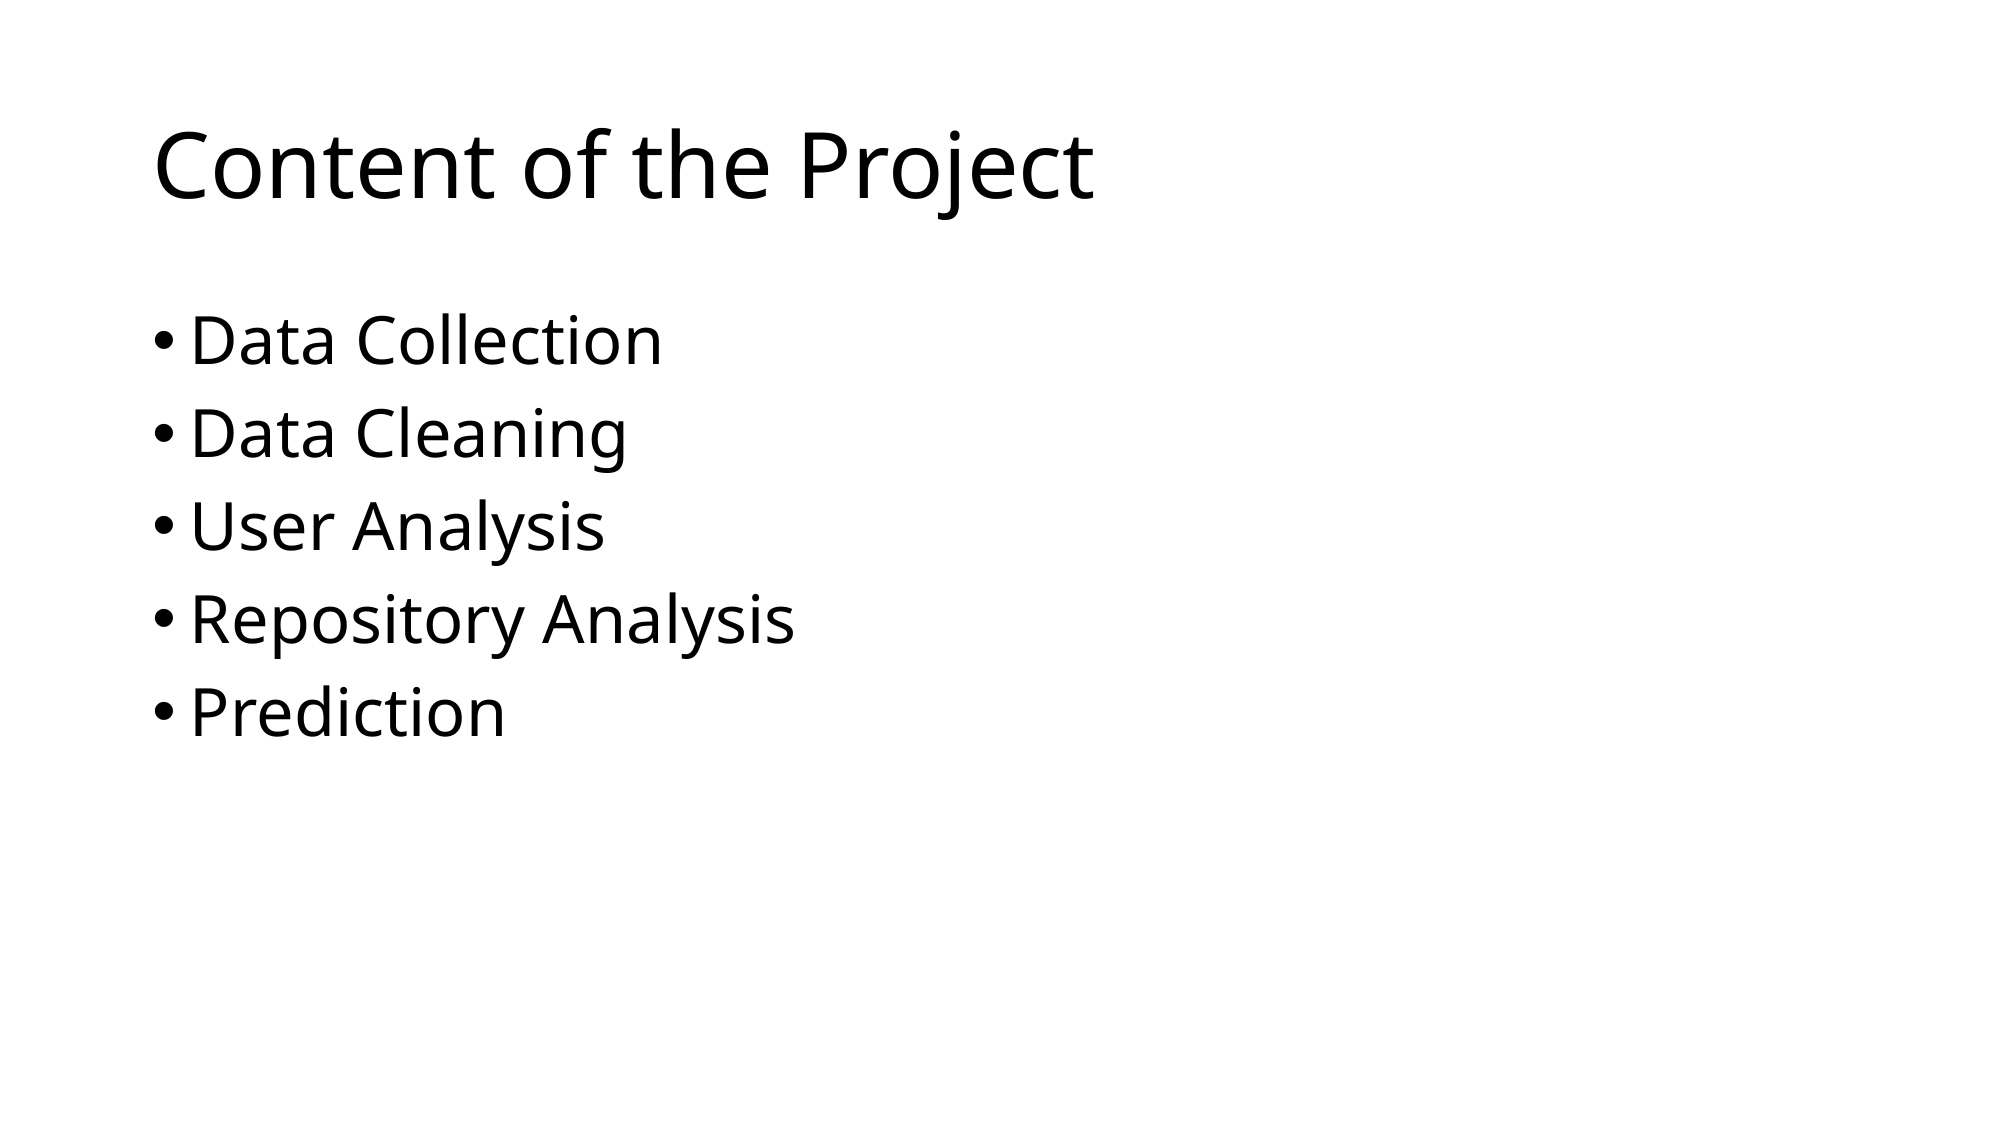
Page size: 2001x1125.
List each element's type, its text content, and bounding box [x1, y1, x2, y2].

list Data Collection Data Cleaning User Analysis Repository Analysis Prediction [137, 299, 1863, 1014]
title Content of the Project [137, 59, 1863, 278]
